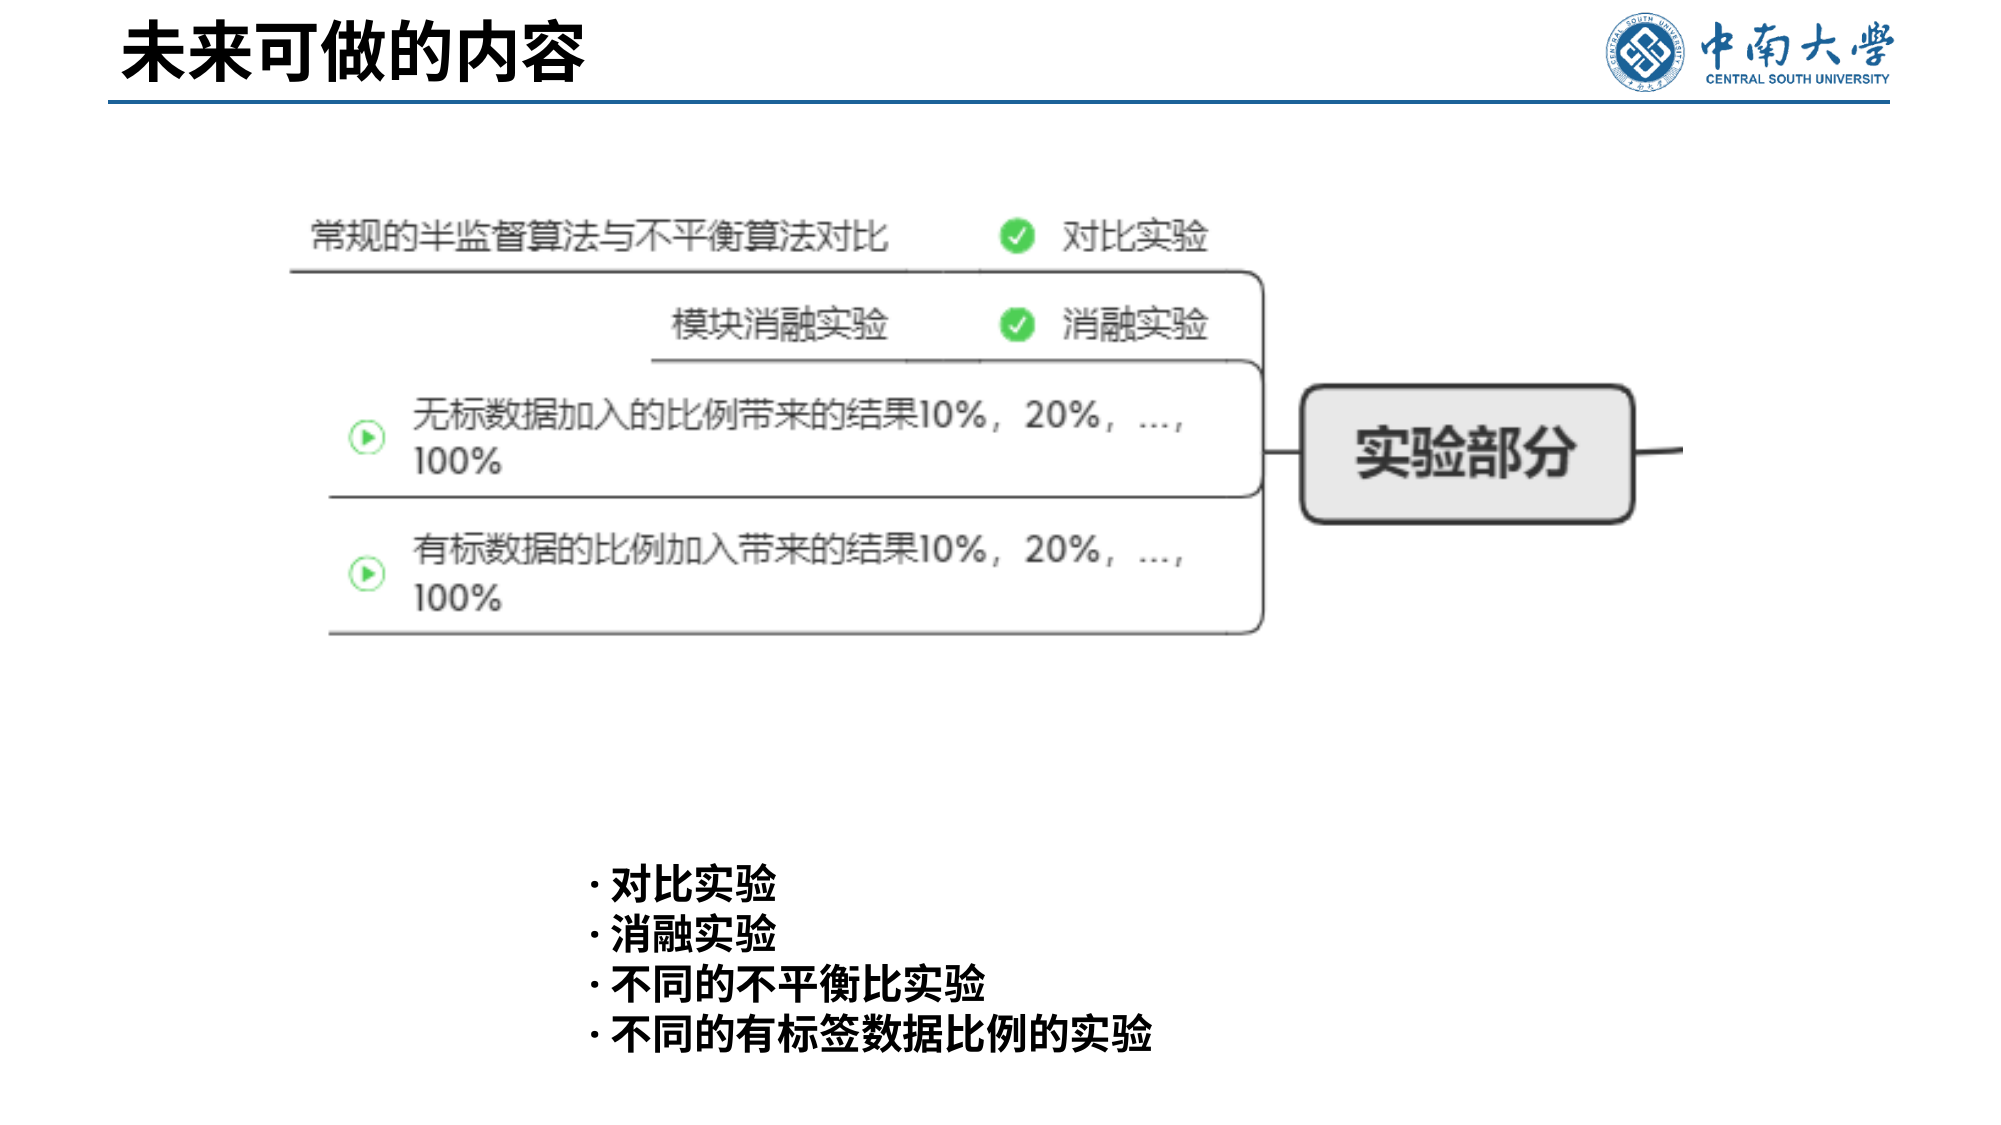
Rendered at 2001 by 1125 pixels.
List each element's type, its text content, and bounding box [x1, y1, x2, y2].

text_box 未来可做的内容 [120, 0, 1013, 99]
picture [200, 103, 1683, 729]
picture [200, 6, 1907, 102]
text_box ·对比实验 ·消融实验 ·不同的不平衡比实验 ·不同的有标签数据比例的实验 [573, 850, 1310, 1066]
